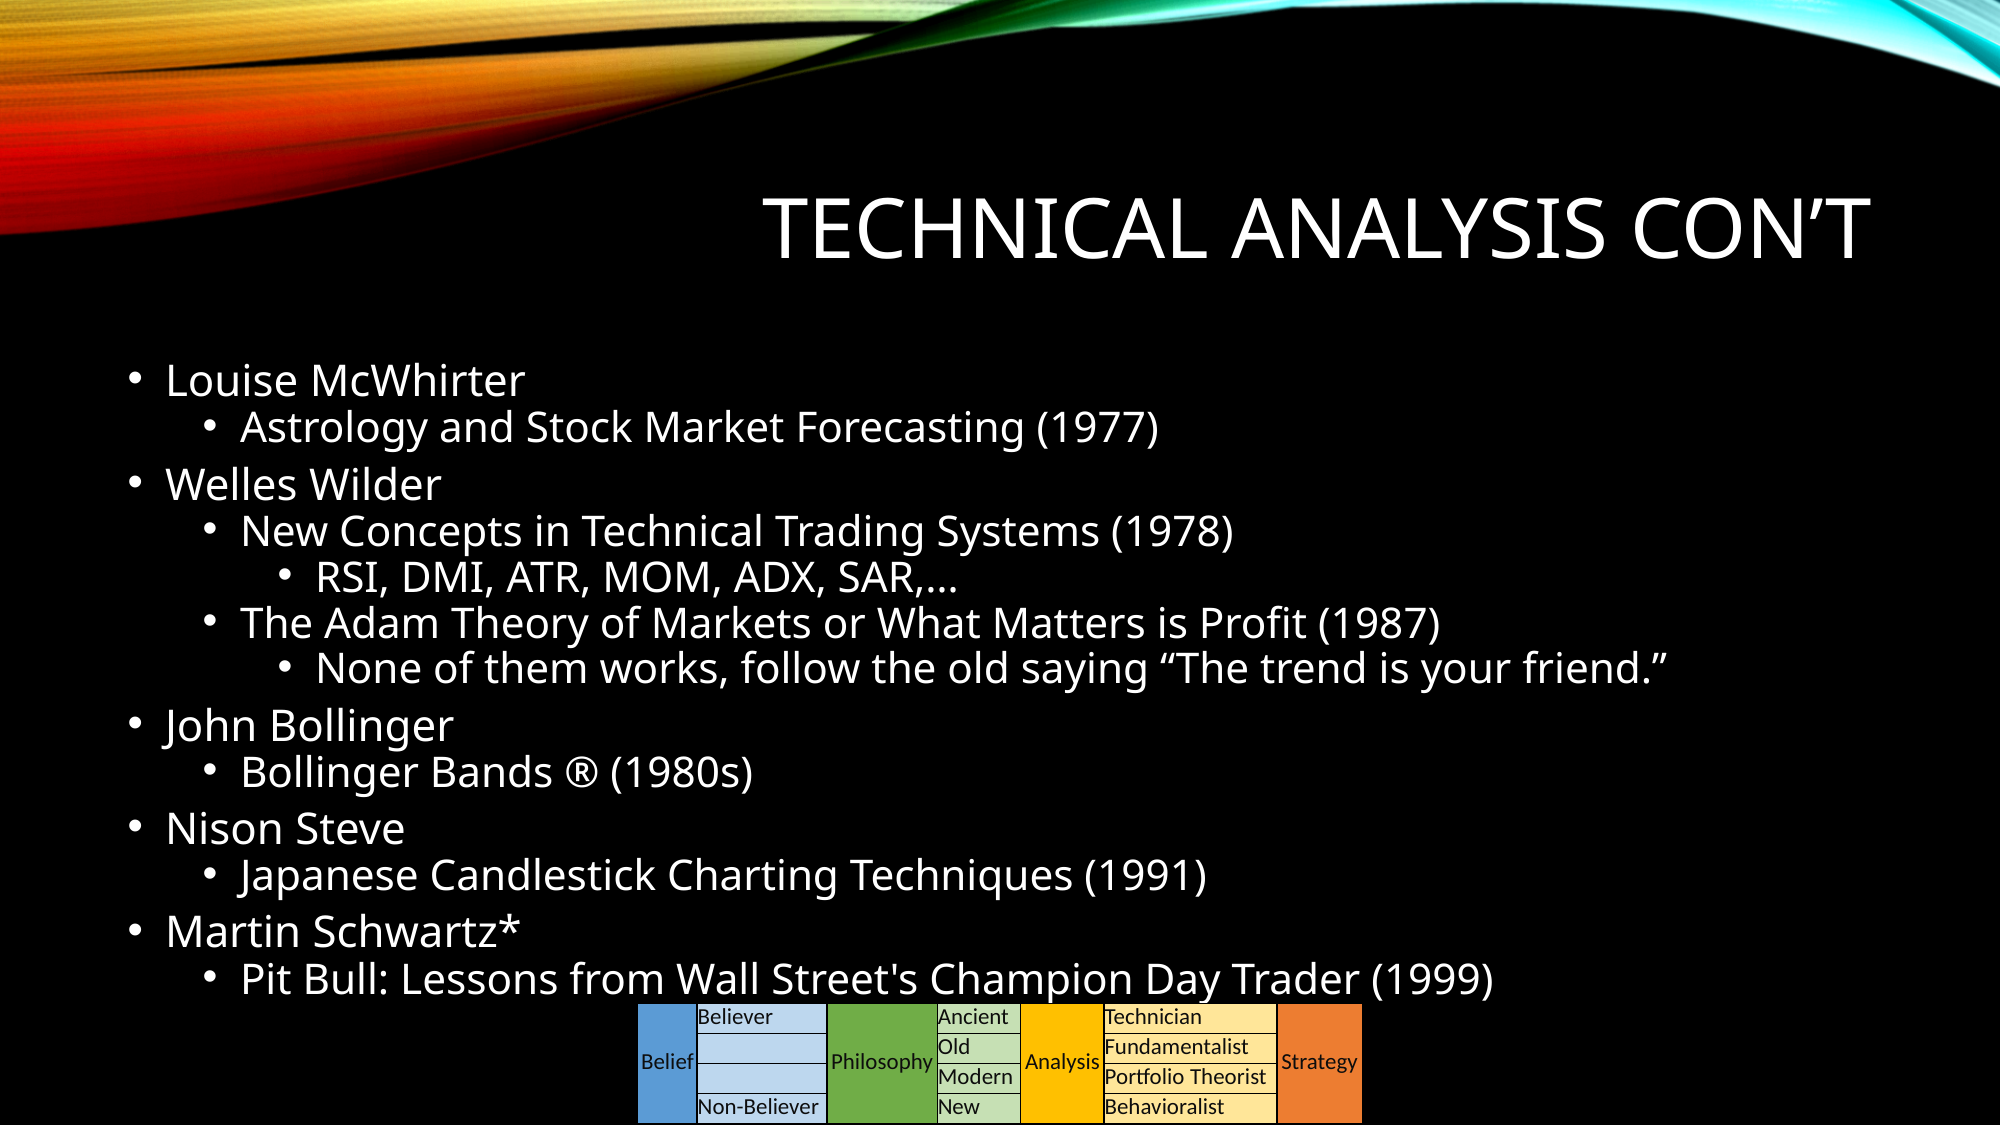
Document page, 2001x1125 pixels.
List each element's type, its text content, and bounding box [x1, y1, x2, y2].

list Louise McWhirter Astrology and Stock Market Forecasting (1977) Welles Wilder New Concepts in Technical Trading Systems (1978) RSI, DMI, ATR, MOM, ADX, SAR,… The Adam Theory of Markets or What Matters is Profit (1987) None of them works, follow the old saying “The trend is your friend.” John Bollinger Bollinger Bands ® (1980s) Nison Steve Japanese Candlestick Charting Techniques (1991) Martin Schwartz* Pit Bull: Lessons from Wall Street's Champion Day Trader (1999) [112, 360, 1888, 1021]
table_cell Fundamentalist [1105, 1034, 1276, 1063]
title TECHNICAL ANALYSIS CON’T [474, 125, 1888, 338]
table_header Believer [698, 1004, 826, 1033]
table_cell Non-Believer [698, 1094, 826, 1123]
table_header Ancient [938, 1004, 1020, 1033]
table_cell [698, 1034, 826, 1063]
table_header Strategy [1278, 1004, 1362, 1123]
table_header Technician [1105, 1004, 1276, 1033]
table_cell Portfolio Theorist [1105, 1064, 1276, 1093]
table_cell [698, 1064, 826, 1093]
table_header Philosophy [828, 1004, 937, 1123]
table_header Belief [638, 1004, 696, 1123]
table_header Analysis [1021, 1004, 1103, 1123]
picture [0, 0, 2000, 237]
table_cell Behavioralist [1105, 1094, 1276, 1123]
table_cell Modern [938, 1064, 1020, 1093]
table_cell Old [938, 1034, 1020, 1063]
table_cell New [938, 1094, 1020, 1123]
